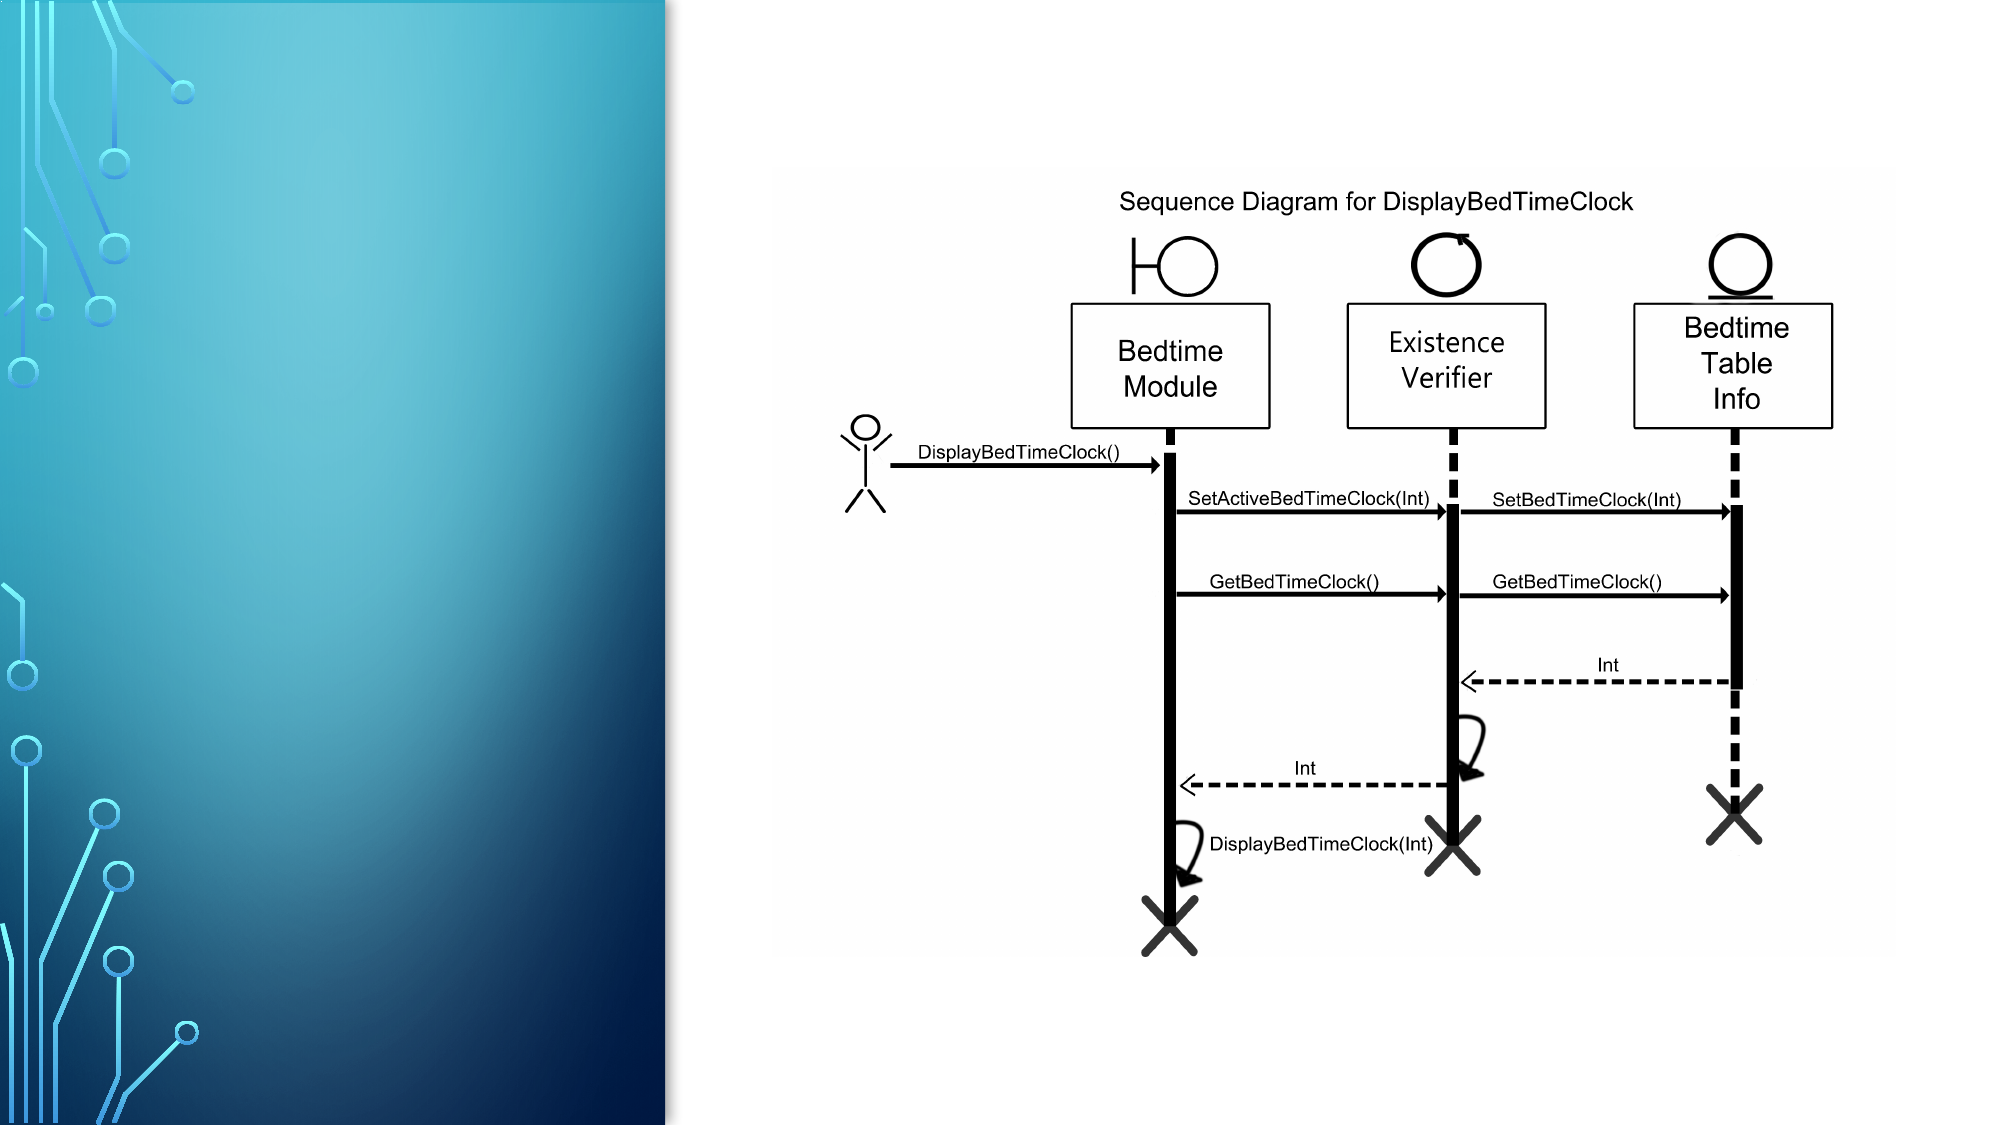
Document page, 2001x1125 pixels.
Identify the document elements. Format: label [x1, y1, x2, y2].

text_box [678, 0, 2000, 1125]
picture [772, 167, 1896, 957]
text_box [0, 0, 201, 1125]
picture [201, 0, 667, 1125]
